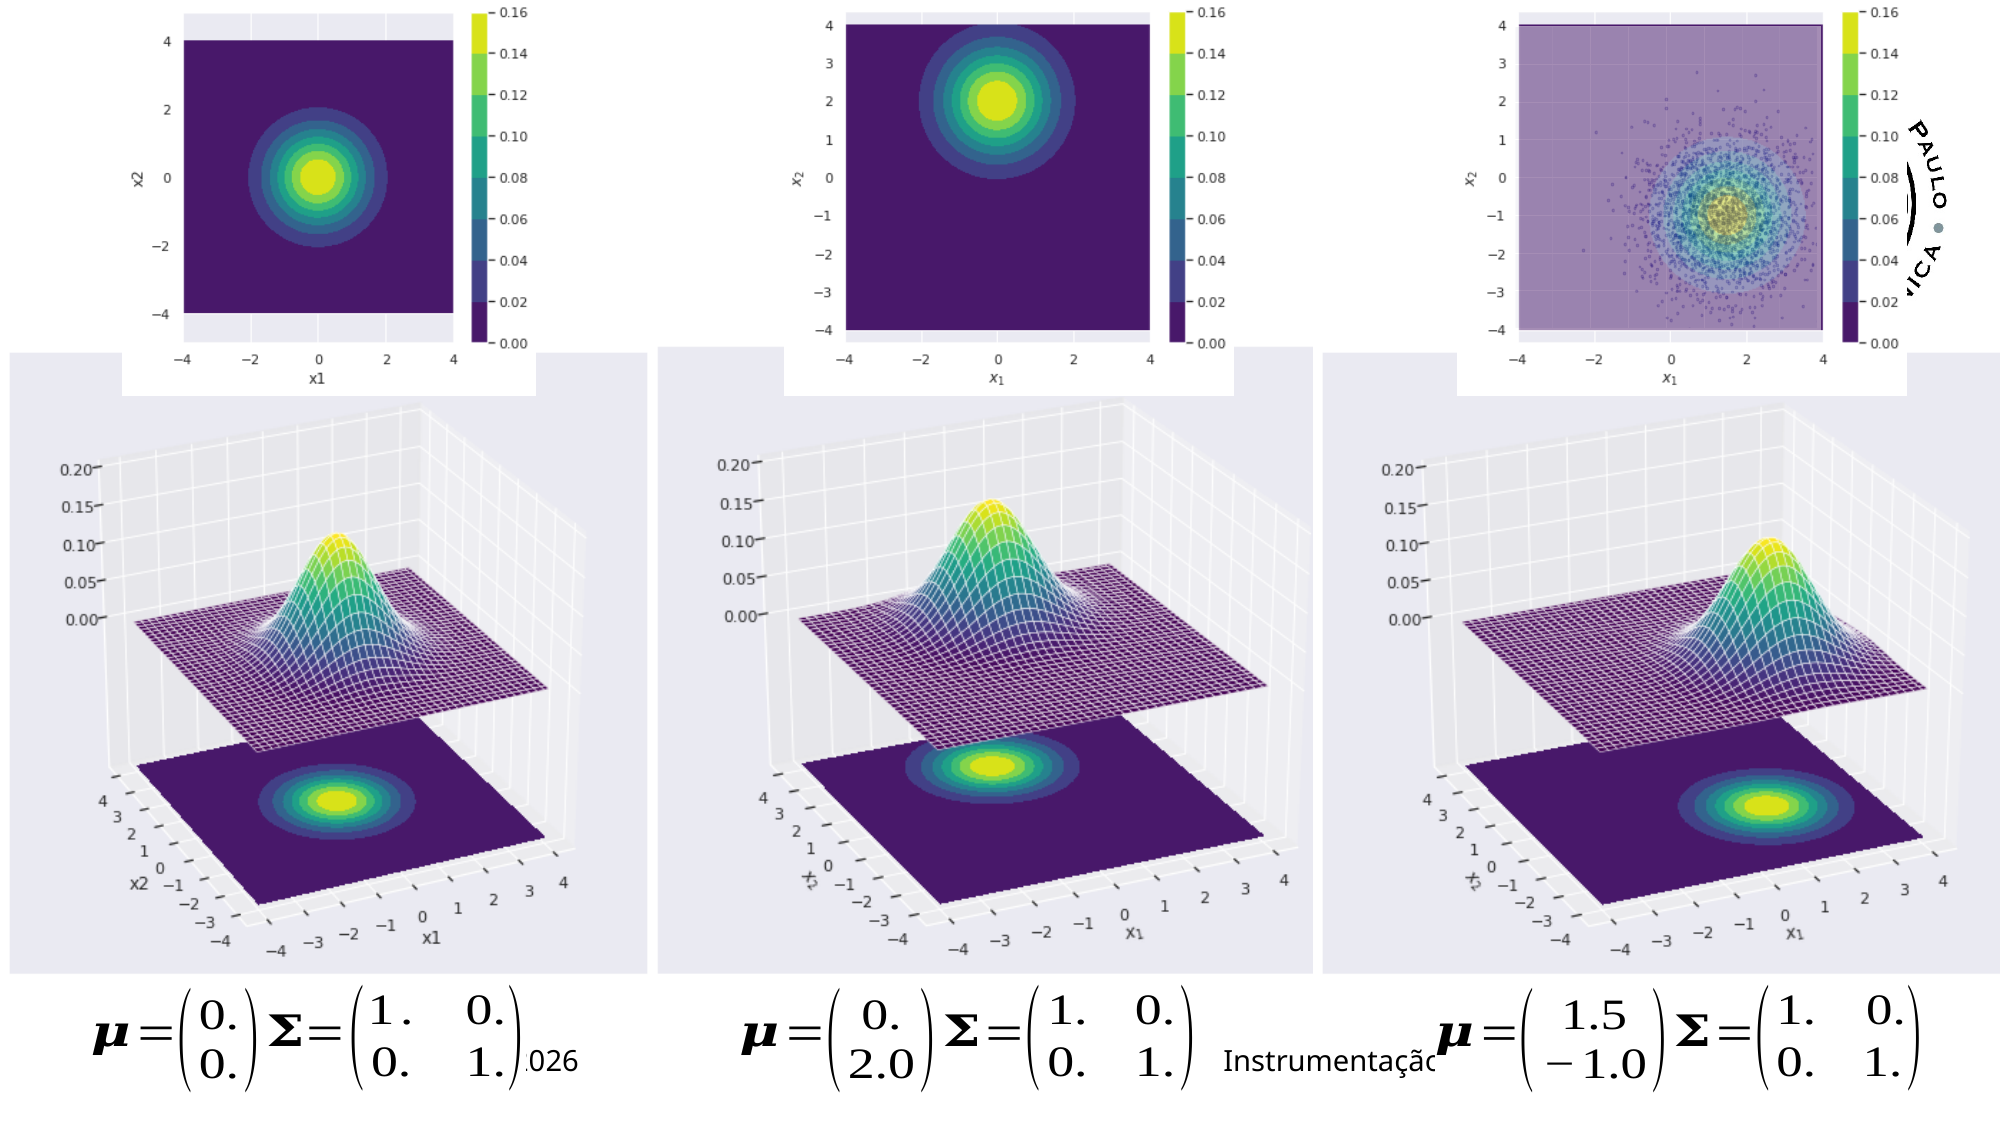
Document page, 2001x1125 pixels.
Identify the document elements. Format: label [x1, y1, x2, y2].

picture [0, 0, 648, 984]
text_box [1312, 0, 2000, 1095]
text_box [648, 0, 1308, 1095]
picture [1511, 26, 1821, 331]
